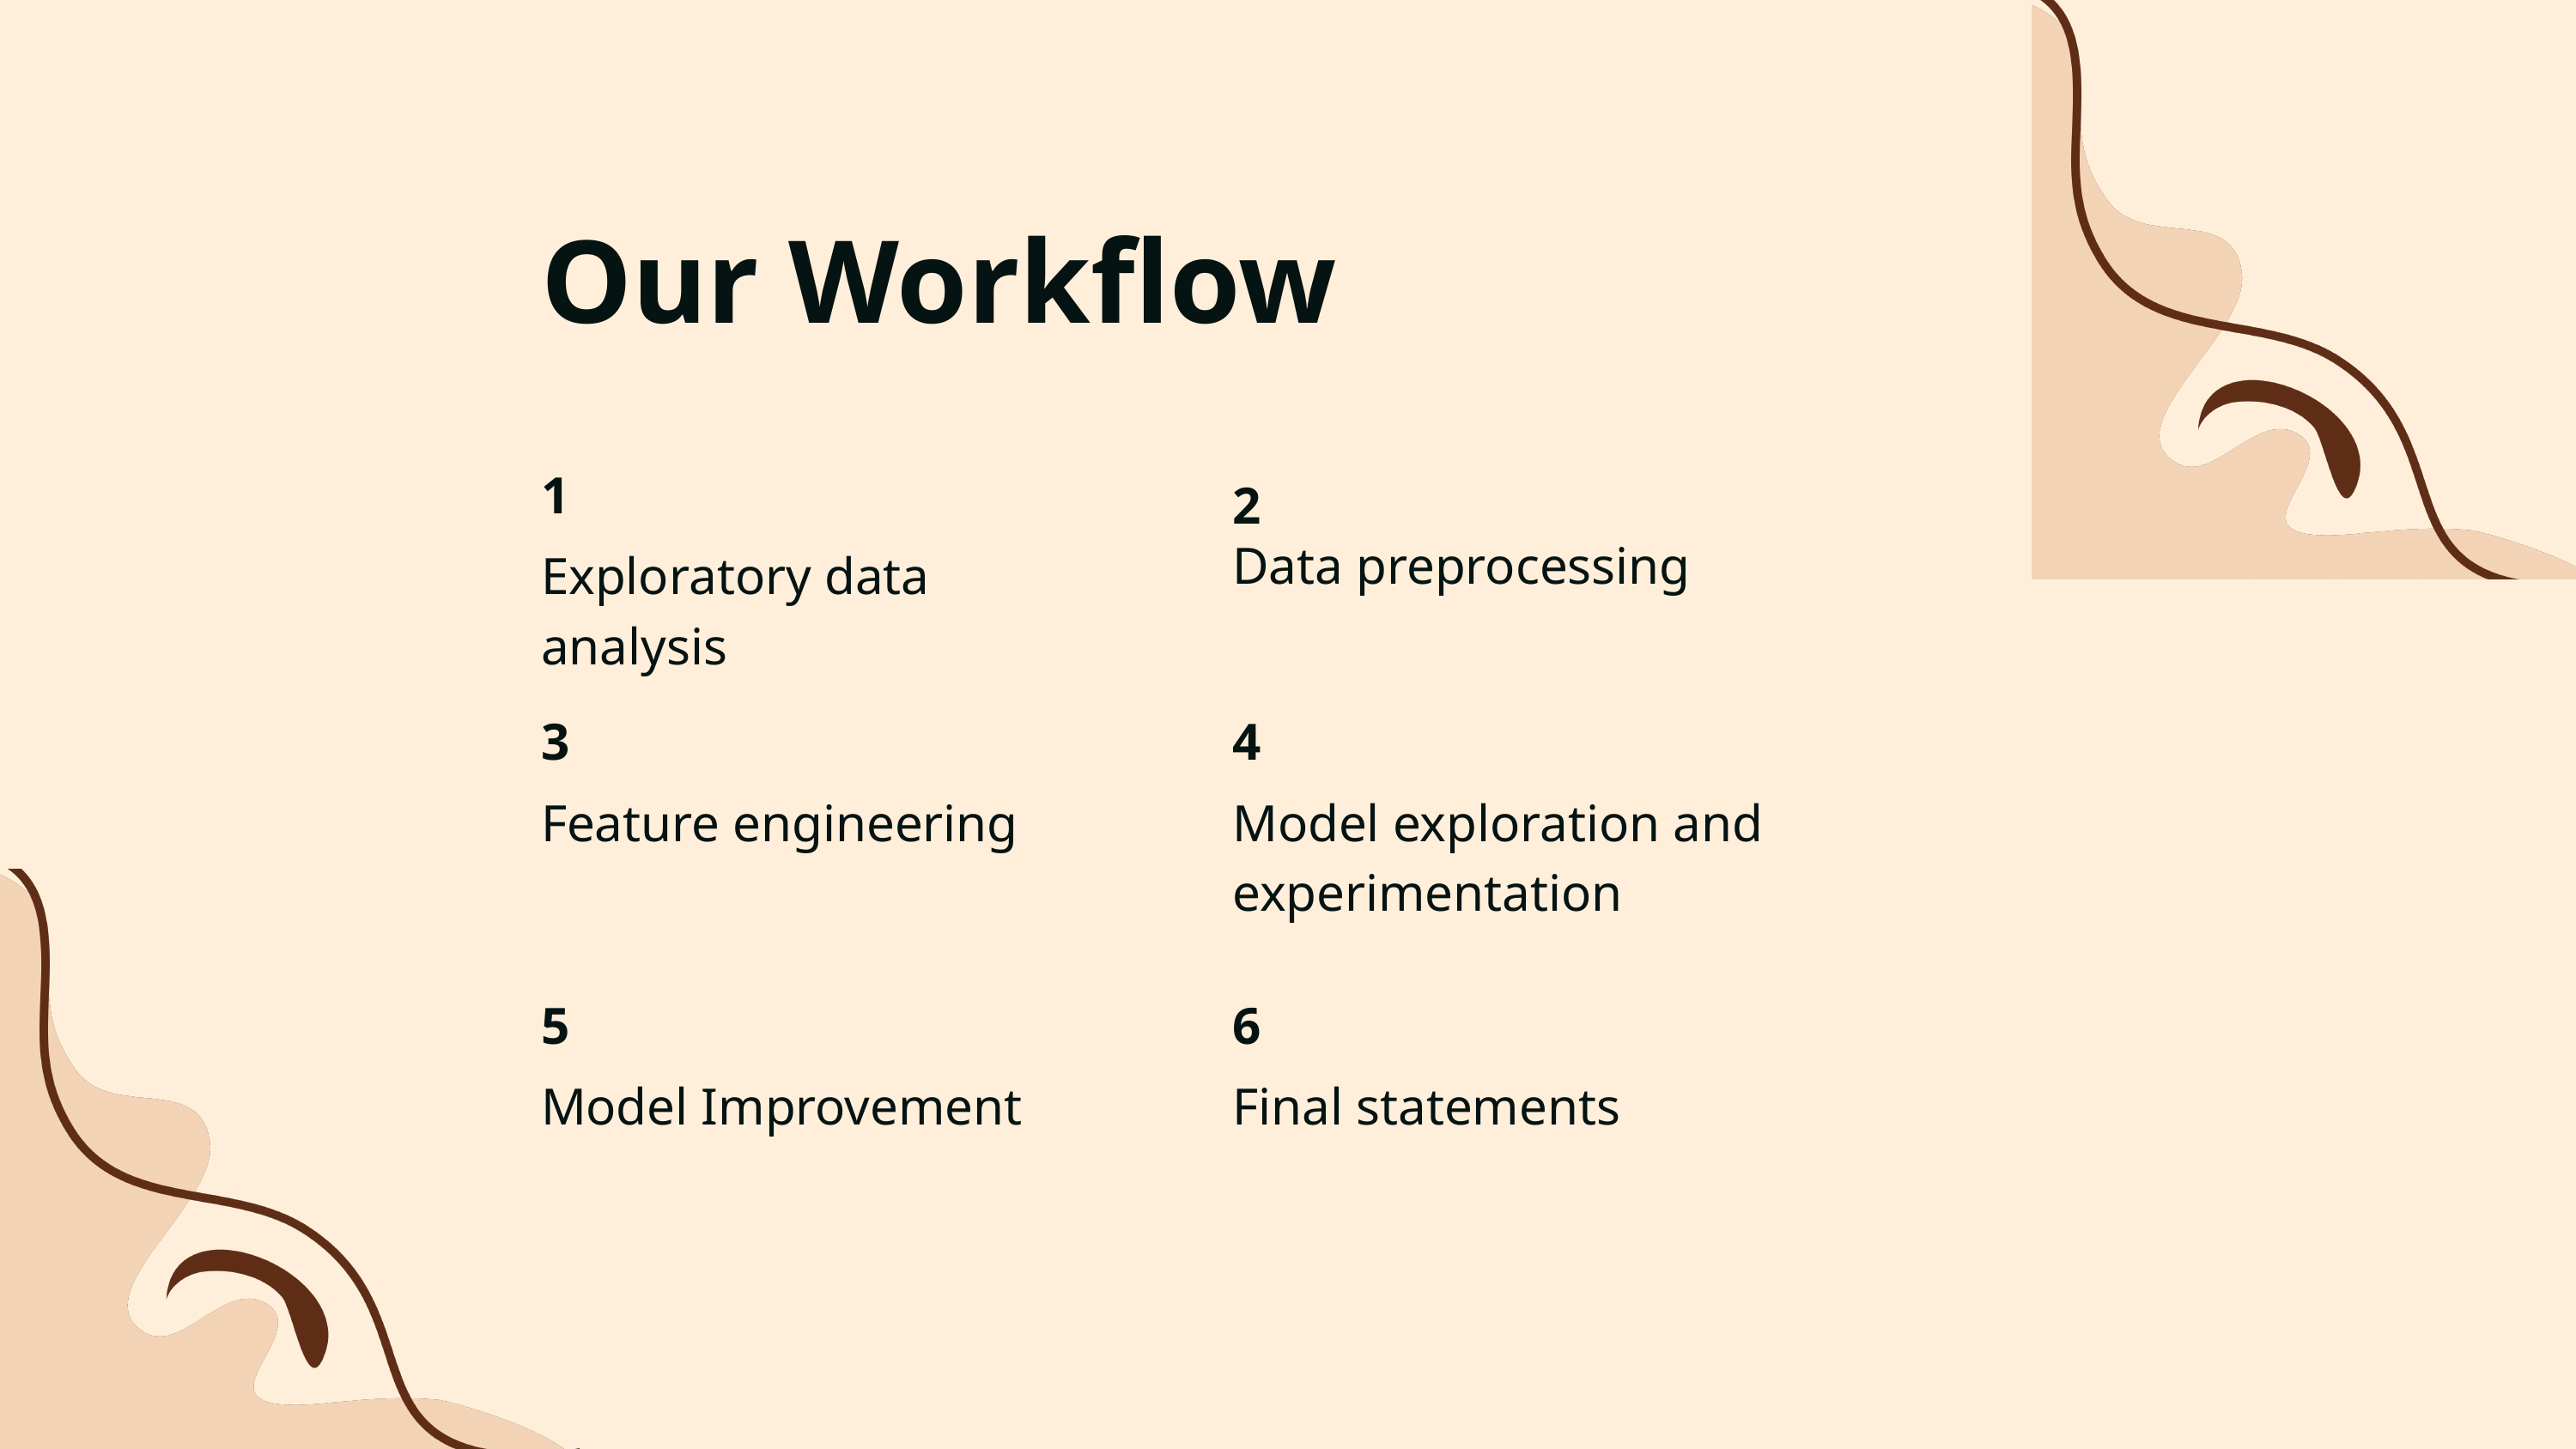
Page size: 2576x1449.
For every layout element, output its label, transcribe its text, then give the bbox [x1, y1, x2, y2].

text_box Model exploration and experimentation [1232, 780, 1803, 922]
text_box Final statements [1232, 1064, 1803, 1136]
text_box [2032, 0, 2576, 579]
text_box Our Workflow [540, 185, 2035, 347]
text_box 6 [1232, 984, 1775, 1054]
text_box [0, 869, 580, 1449]
text_box Model Improvement [540, 1064, 1111, 1136]
text_box 1 [541, 453, 1083, 524]
text_box Data preprocessing [1232, 524, 1803, 595]
text_box 5 [541, 984, 1083, 1054]
text_box 3 [541, 700, 1083, 771]
text_box Feature engineering [540, 781, 1111, 852]
text_box Exploratory data analysis [540, 534, 1111, 676]
text_box 2 [1232, 464, 1775, 535]
text_box 4 [1232, 700, 1775, 771]
